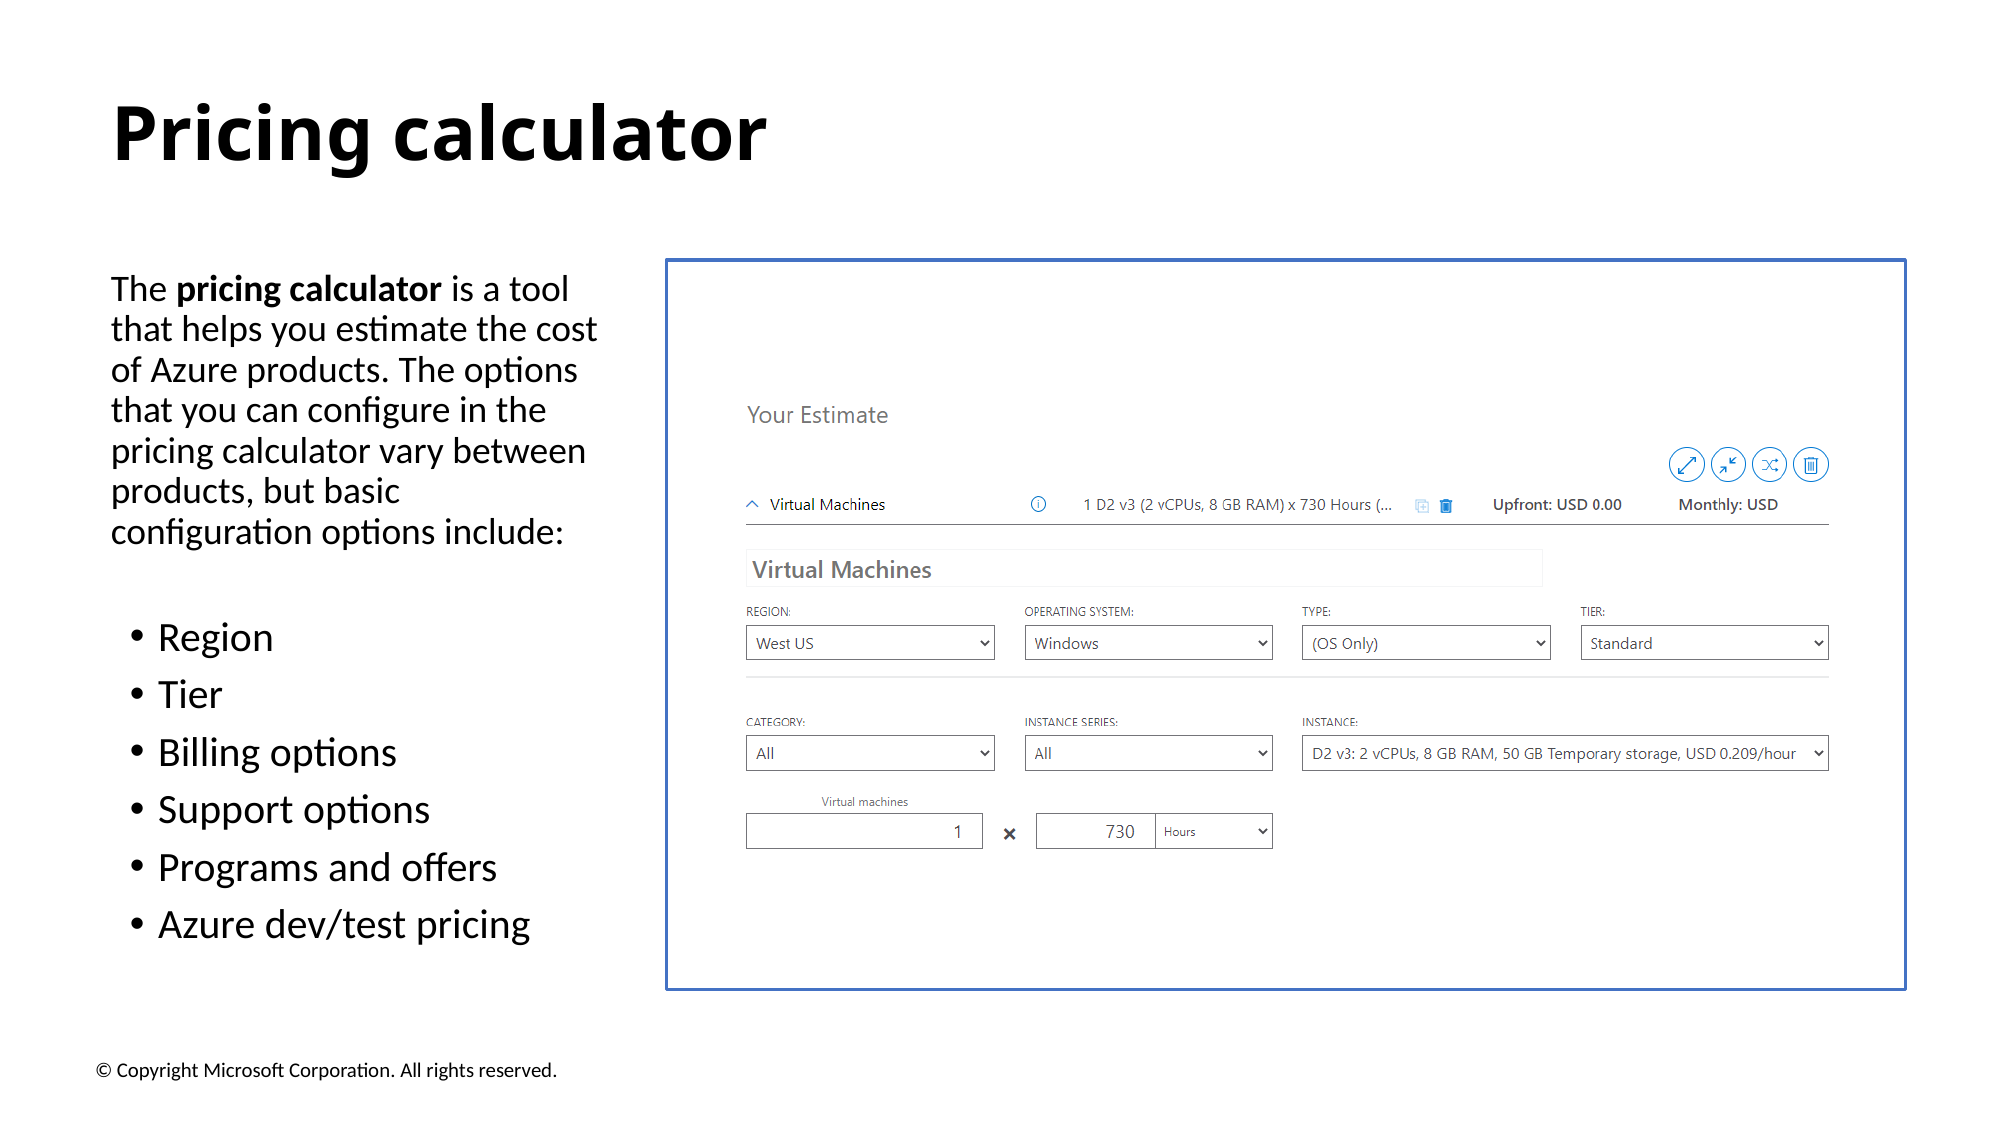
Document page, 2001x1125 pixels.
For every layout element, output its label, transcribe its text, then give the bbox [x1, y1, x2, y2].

list Region Tier Billing options Support options Programs and offers Azure dev/test pricing [96, 607, 617, 959]
picture [667, 261, 1904, 989]
footer © Copyright Microsoft Corporation. All rights reserved. [95, 1053, 776, 1086]
list The pricing calculator is a tool that helps you estimate the cost of Azure products. The options that you can configure in the pricing calculator vary between products, but basic configuration options include: [95, 261, 617, 580]
title Pricing calculator [96, 96, 1909, 177]
